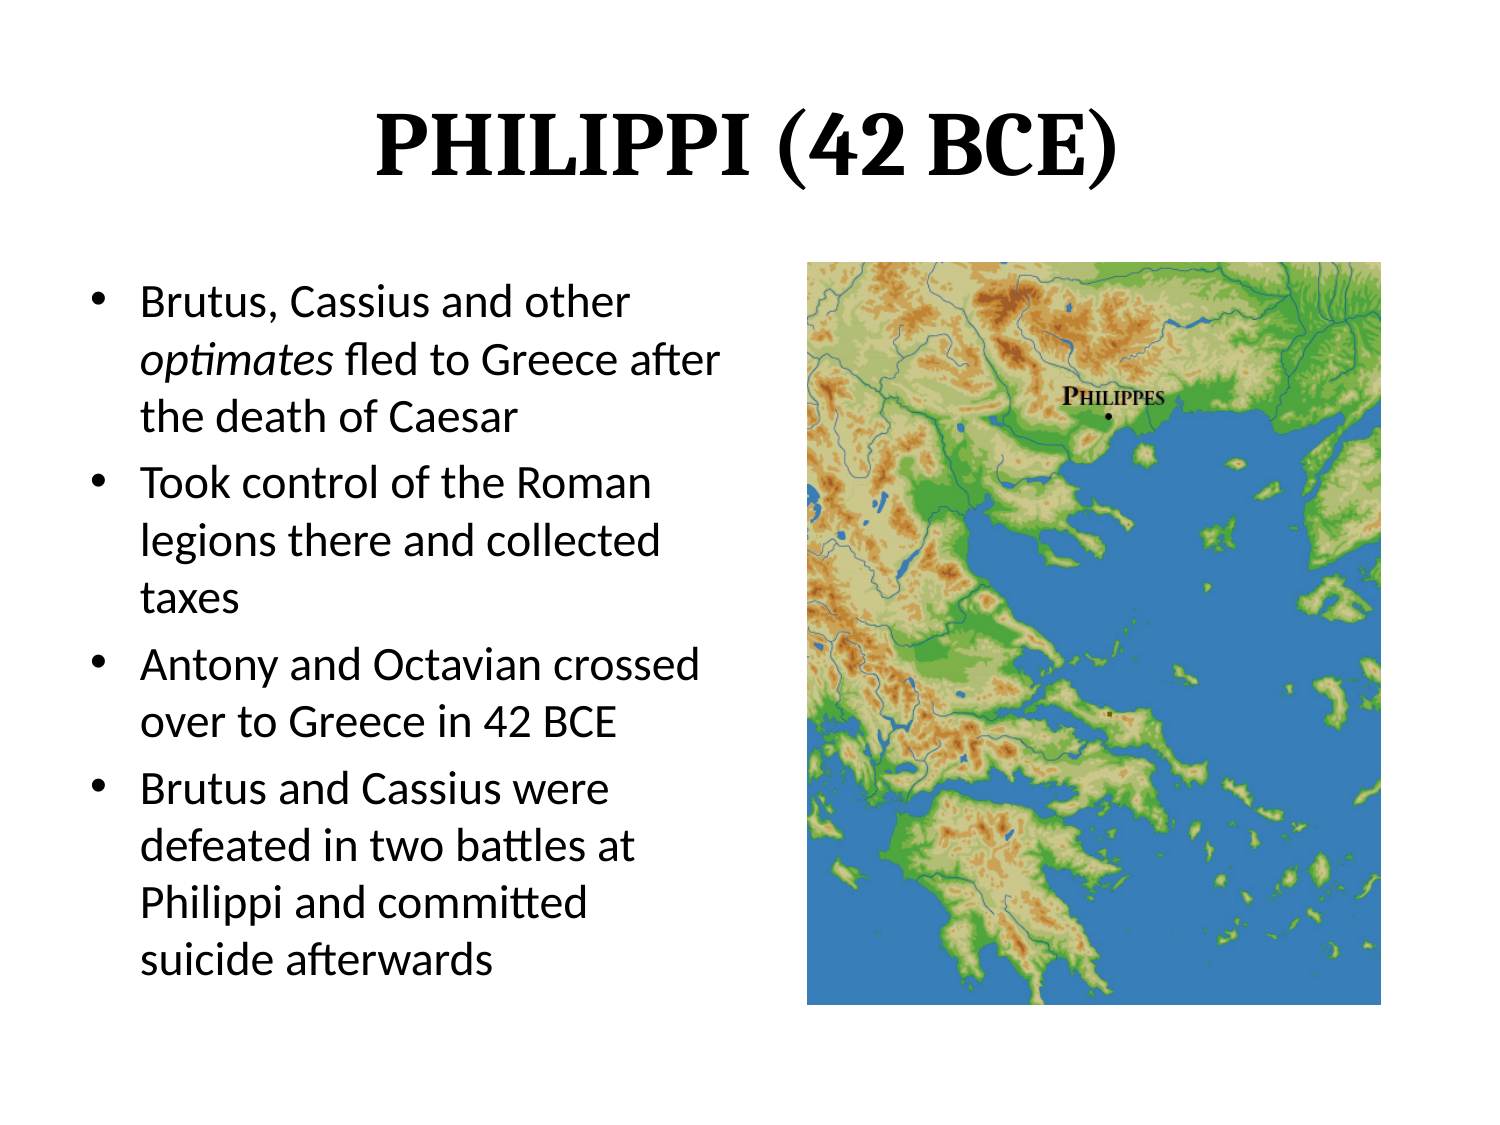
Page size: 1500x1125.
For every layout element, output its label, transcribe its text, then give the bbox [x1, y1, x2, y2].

list Brutus, Cassius and other optimates fled to Greece after the death of Caesar Took control of the Roman legions there and collected taxes Antony and Octavian crossed over to Greece in 42 BCE Brutus and Cassius were defeated in two battles at Philippi and committed suicide afterwards [75, 262, 738, 1005]
title Philippi (42 bce) [75, 45, 1425, 233]
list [807, 262, 1381, 1006]
